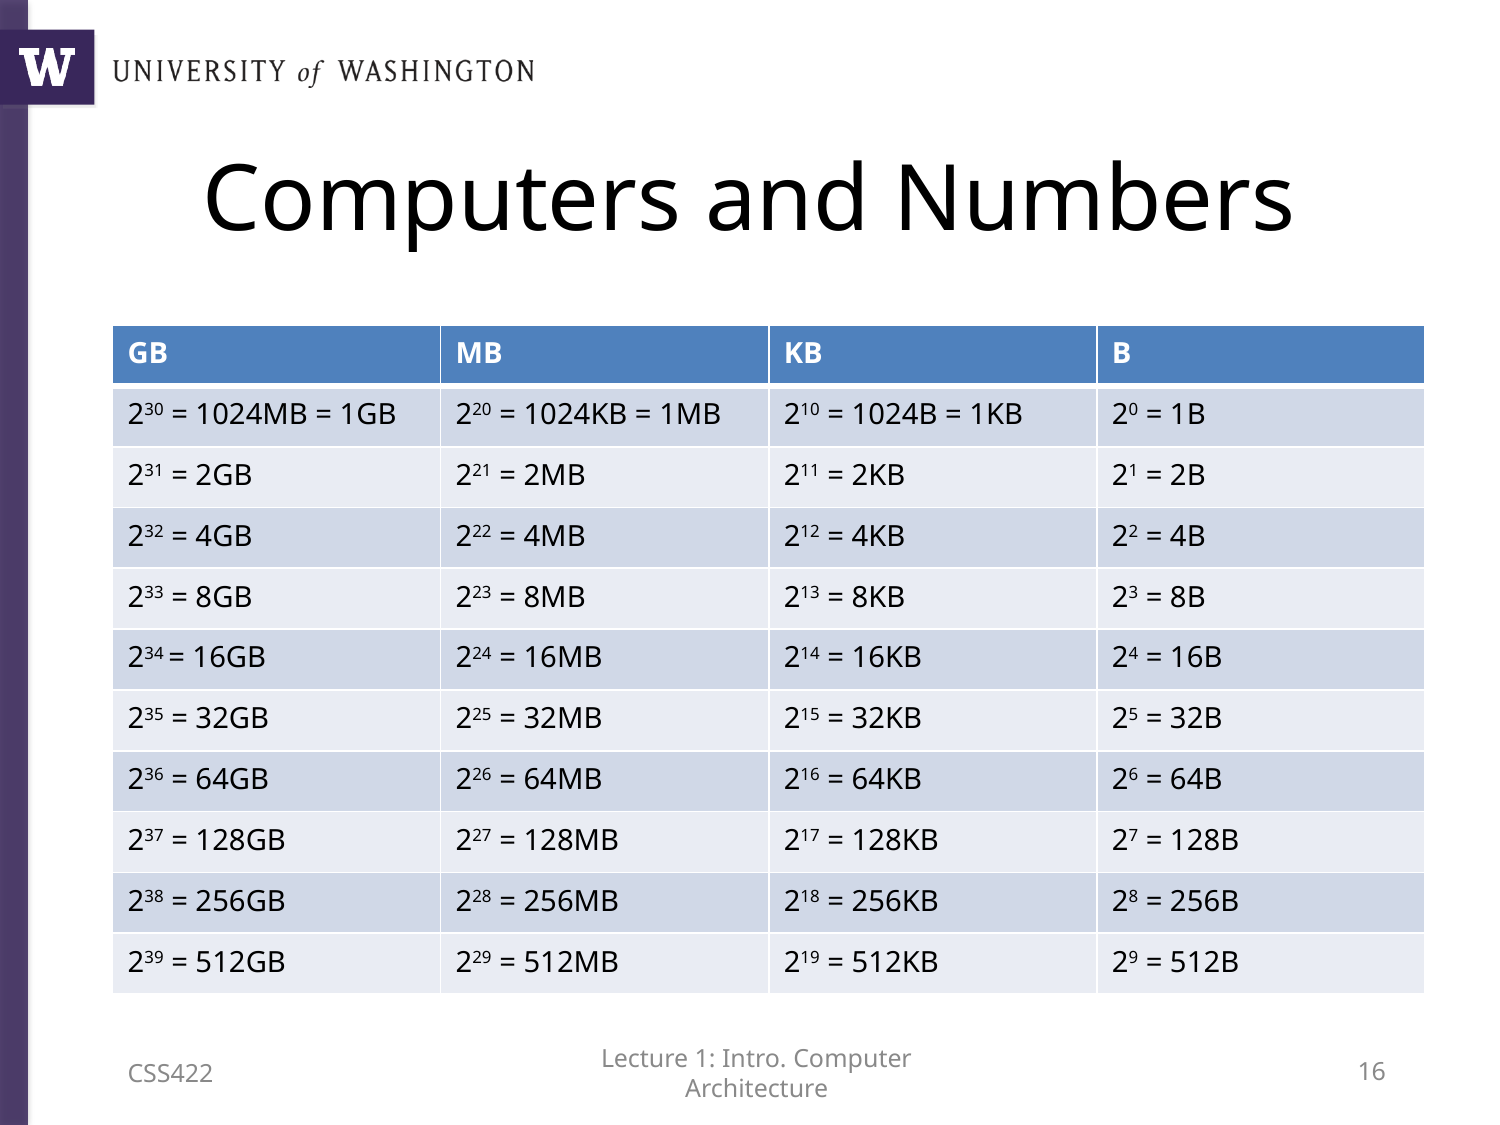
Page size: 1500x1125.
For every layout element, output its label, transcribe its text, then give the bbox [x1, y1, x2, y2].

table_cell 217 = 128KB [770, 812, 1096, 872]
table_cell 231 = 2GB [113, 448, 440, 507]
table_cell 216 = 64KB [770, 752, 1096, 811]
table_cell 228 = 256MB [441, 873, 768, 932]
table_cell 238 = 256GB [113, 873, 440, 932]
table_cell 227 = 128MB [441, 812, 768, 872]
table_cell 214 = 16KB [770, 630, 1096, 689]
table_cell 25 = 32B [1098, 691, 1424, 750]
table_cell 237 = 128GB [113, 812, 440, 872]
table_header MB [441, 326, 768, 383]
table_cell 230 = 1024MB = 1GB [113, 389, 440, 446]
slide_number CSS422 [112, 1042, 463, 1103]
table_cell 213 = 8KB [770, 569, 1096, 628]
table_cell 219 = 512KB [770, 934, 1096, 993]
picture [112, 59, 534, 88]
table_cell 29 = 512B [1098, 934, 1424, 993]
table_cell 212 = 4KB [770, 508, 1096, 567]
table_cell 232 = 4GB [113, 508, 440, 567]
table_cell 223 = 8MB [441, 569, 768, 628]
table_cell 220 = 1024KB = 1MB [441, 389, 768, 446]
table_cell 225 = 32MB [441, 691, 768, 750]
table_cell 233 = 8GB [113, 569, 440, 628]
table_cell 235 = 32GB [113, 691, 440, 750]
slide_number 15 [1051, 1042, 1402, 1103]
table_cell 26 = 64B [1098, 752, 1424, 811]
table_cell 215 = 32KB [770, 691, 1096, 750]
table_header B [1098, 326, 1424, 383]
table_cell 21 = 2B [1098, 448, 1424, 507]
table_cell 234 = 16GB [113, 630, 440, 689]
picture [19, 48, 75, 86]
table_cell 24 = 16B [1098, 630, 1424, 689]
table_cell 224 = 16MB [441, 630, 768, 689]
table_cell 28 = 256B [1098, 873, 1424, 932]
table_cell 23 = 8B [1098, 569, 1424, 628]
table_header KB [770, 326, 1096, 383]
table_cell 221 = 2MB [441, 448, 768, 507]
title Computers and Numbers [75, 125, 1425, 263]
table_cell 218 = 256KB [770, 873, 1096, 932]
table_cell 239 = 512GB [113, 934, 440, 993]
table_cell 222 = 4MB [441, 508, 768, 567]
table_cell 211 = 2KB [770, 448, 1096, 507]
table_cell 22 = 4B [1098, 508, 1424, 567]
table_cell 20 = 1B [1098, 389, 1424, 446]
table_header GB [113, 326, 440, 383]
table_cell 226 = 64MB [441, 752, 768, 811]
table_cell 236 = 64GB [113, 752, 440, 811]
table_cell 229 = 512MB [441, 934, 768, 993]
table_cell 27 = 128B [1098, 812, 1424, 872]
footer Lecture 1: Intro. Computer Architecture [519, 1042, 995, 1103]
table_cell 210 = 1024B = 1KB [770, 389, 1096, 446]
